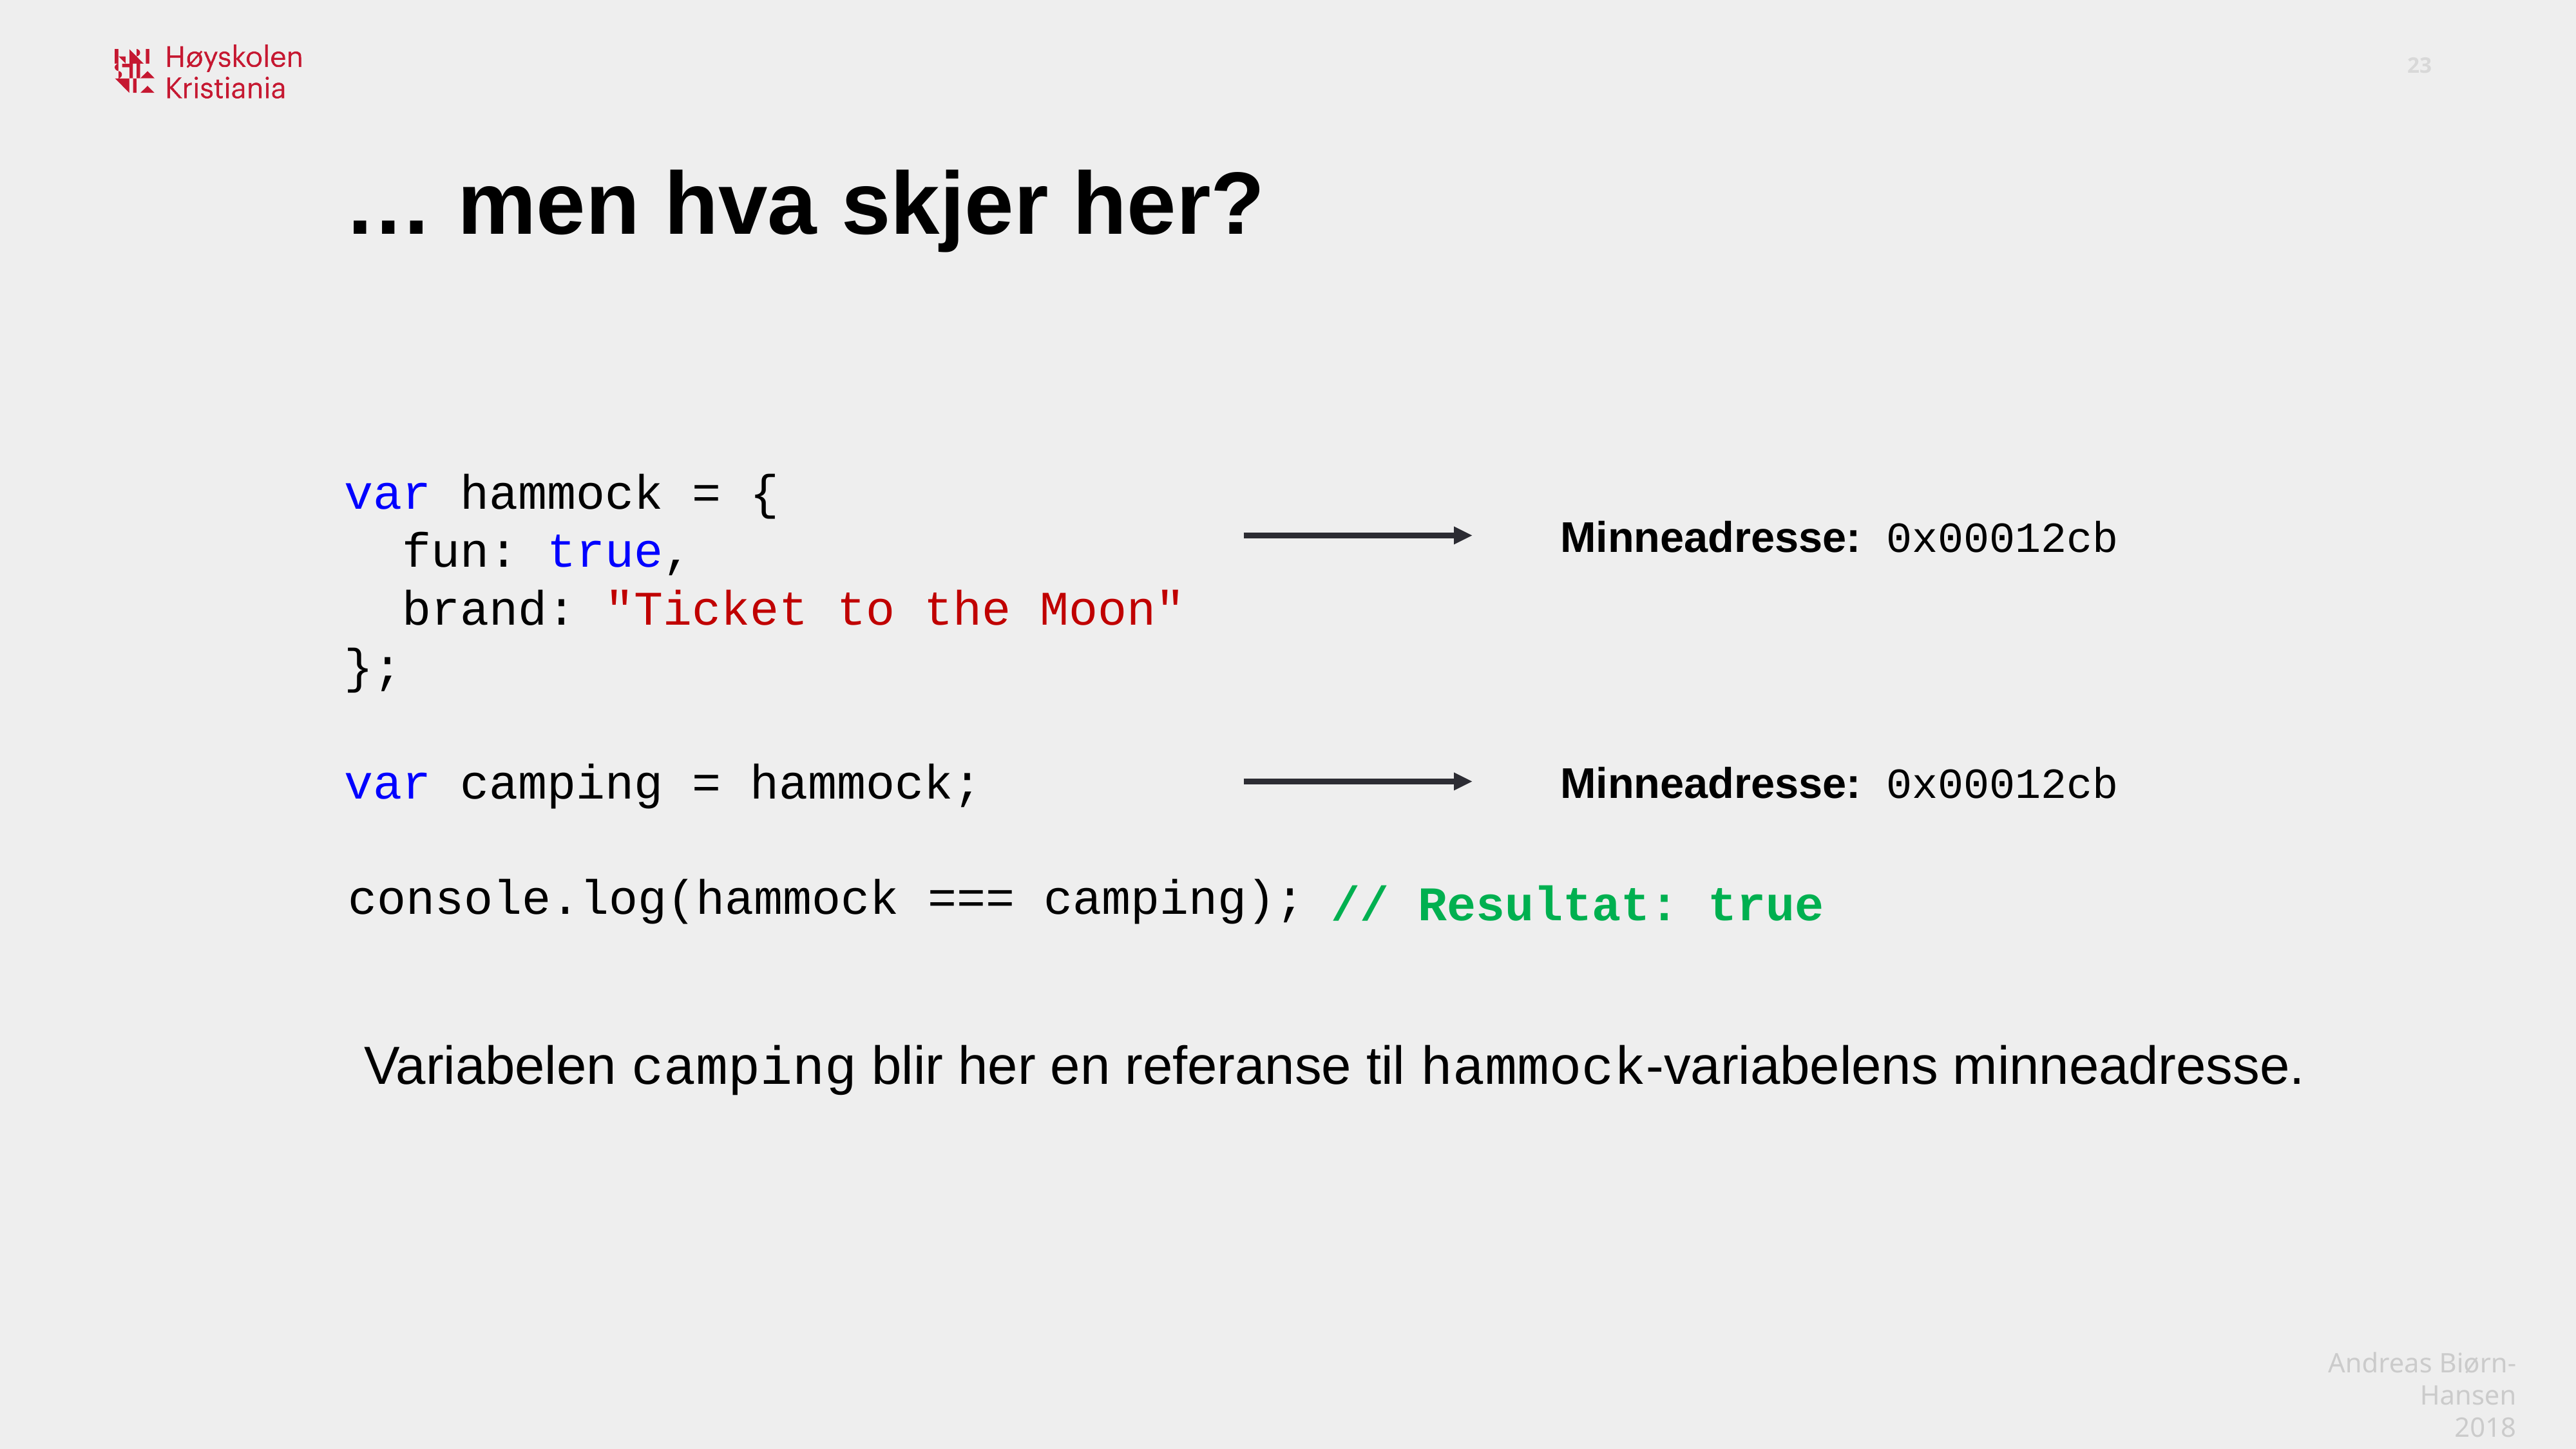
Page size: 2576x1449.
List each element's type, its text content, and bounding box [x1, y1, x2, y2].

text_box Variabelen camping blir her en referanse til hammock-variabelens minneadresse. [354, 1025, 2315, 1100]
picture [115, 49, 157, 95]
text_box var hammock = { fun: true, brand: "Ticket to the Moon" }; var camping = hammock; [334, 456, 1236, 813]
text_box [1243, 750, 2132, 813]
picture [160, 35, 314, 135]
text_box // Resultat: true [1321, 867, 2128, 936]
text_box … men hva skjer her? [335, 140, 2293, 325]
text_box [1243, 504, 2132, 567]
text_box console.log(hammock === camping); [338, 861, 2576, 929]
